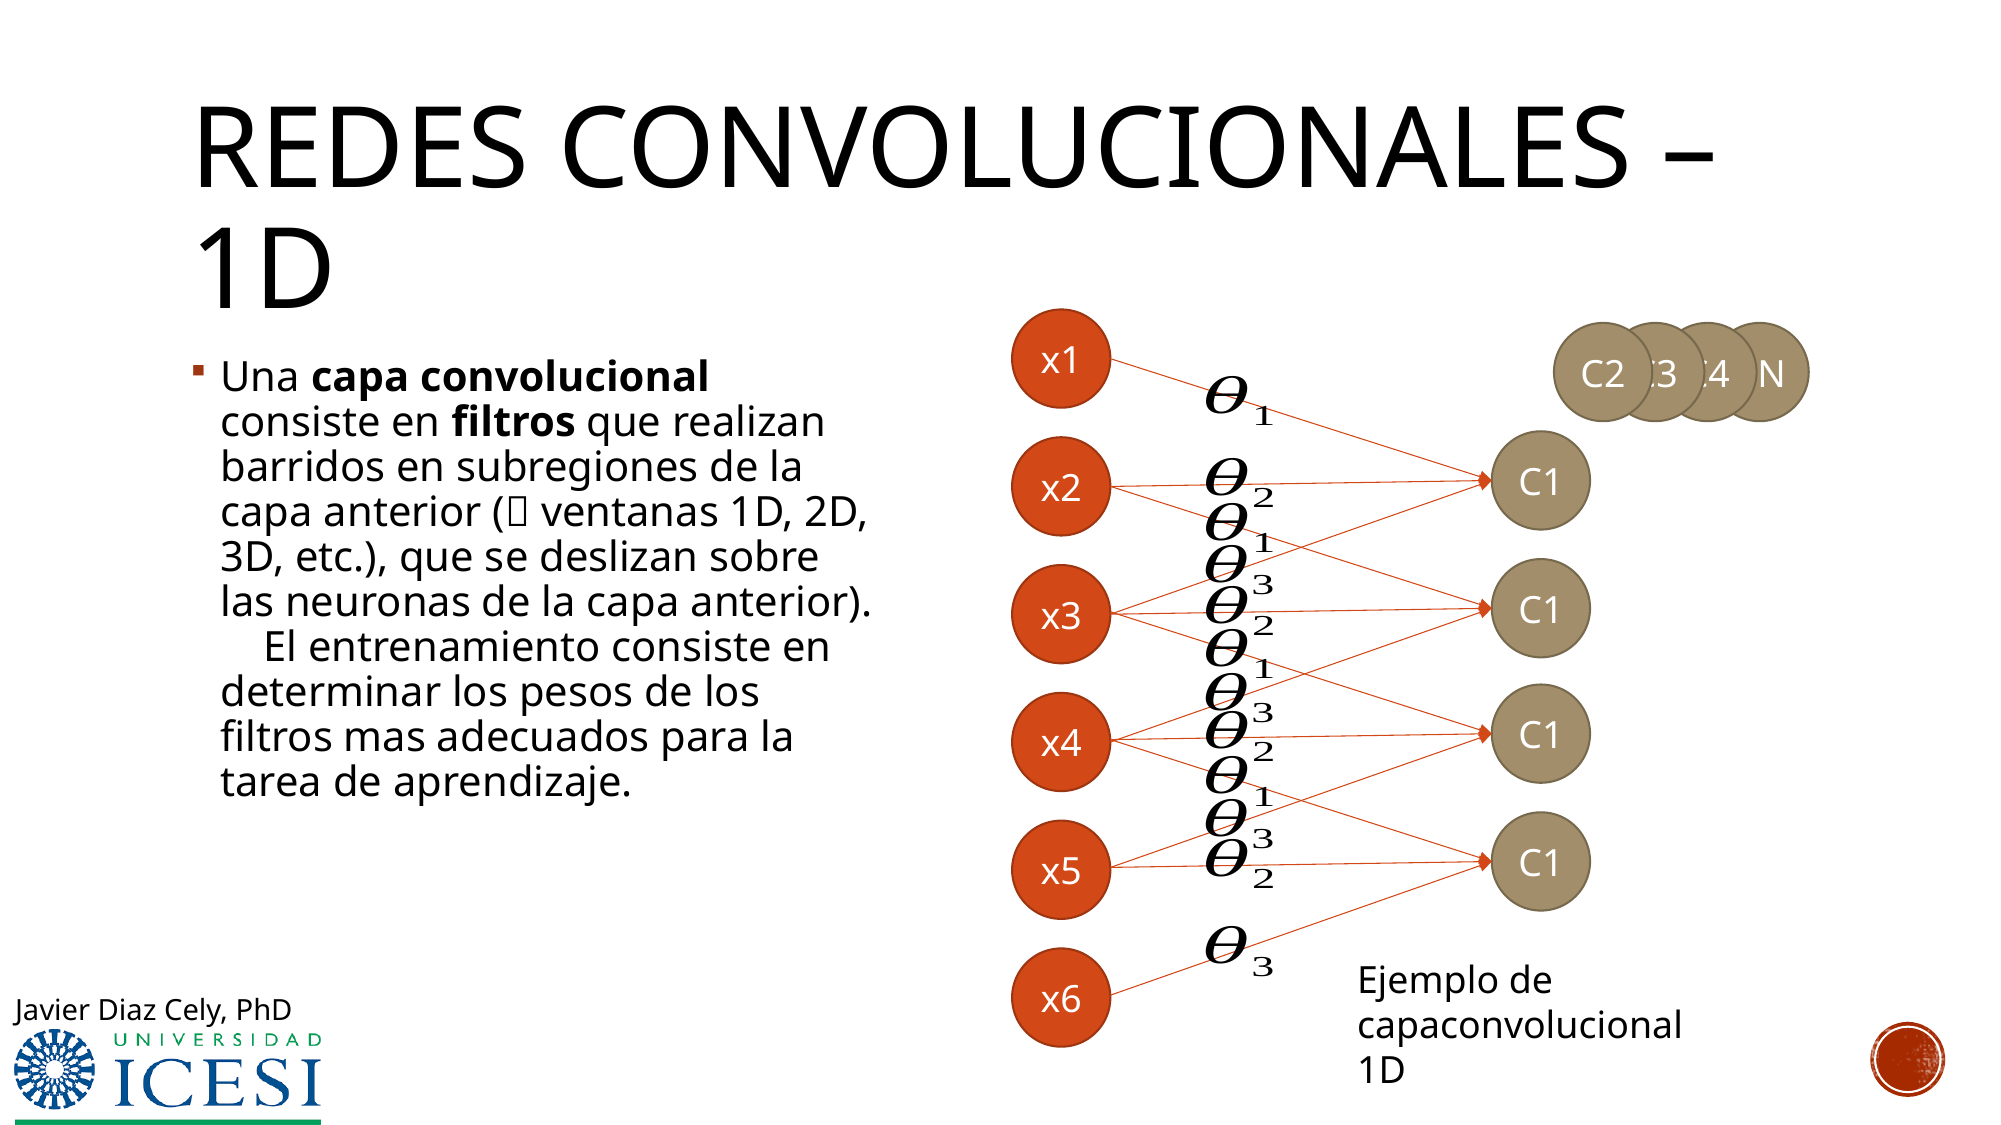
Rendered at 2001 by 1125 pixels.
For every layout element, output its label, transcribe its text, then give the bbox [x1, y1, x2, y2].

text_box CN [1734, 321, 1810, 423]
text_box C1 [1492, 811, 1592, 912]
text_box C1 [1492, 683, 1592, 784]
text_box x2 [1011, 436, 1110, 537]
title Redes convolucionales – 1D [175, 79, 1826, 344]
text_box Javier Diaz Cely, PhD [0, 987, 309, 1037]
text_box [1111, 863, 1491, 993]
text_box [1112, 614, 1491, 733]
picture [14, 1029, 321, 1125]
text_box x5 [1011, 819, 1109, 920]
text_box C2 [1552, 321, 1654, 423]
text_box C4 [1682, 321, 1758, 423]
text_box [1112, 736, 1492, 745]
text_box x3 [1011, 564, 1109, 665]
text_box C3 [1629, 321, 1706, 423]
text_box C1 [1491, 430, 1592, 531]
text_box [1111, 741, 1491, 862]
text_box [1112, 489, 1490, 606]
text_box Ejemplo de capaconvolucional 1D [1342, 949, 1705, 1099]
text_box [1113, 361, 1491, 478]
text_box x4 [1011, 691, 1109, 793]
text_box x1 [1011, 308, 1112, 409]
text_box C1 [1493, 558, 1592, 659]
text_box x6 [1011, 947, 1112, 1048]
list Una capa convolucional consiste en filtros que realizan barridos en subregiones de la capa anterior ( ventanas 1D, 2D, 3D, etc.), que se deslizan sobre las neuronas de la capa anterior). El entrenamiento consiste en determinar los pesos de los filtros mas adecuados para la tarea de aprendizaje. [175, 348, 895, 1013]
